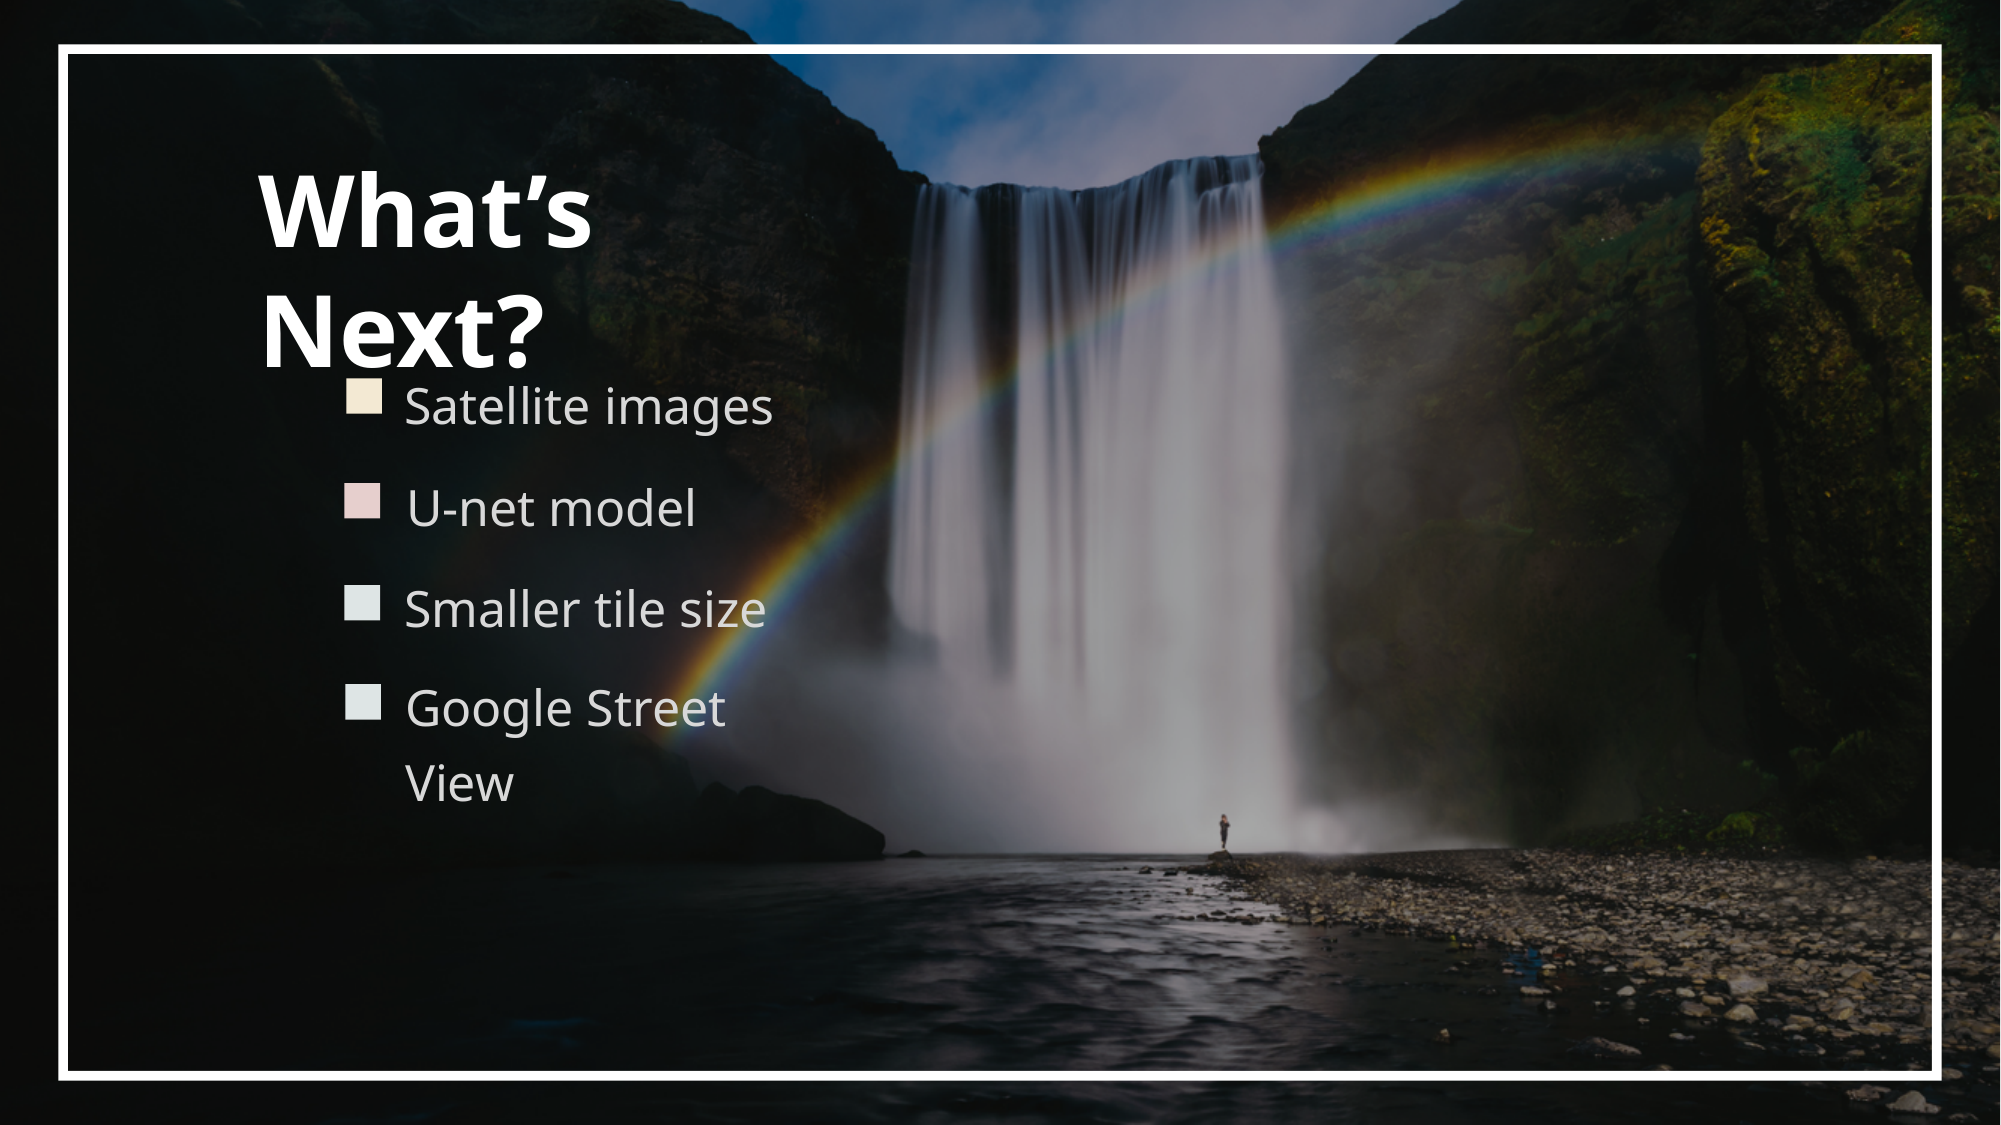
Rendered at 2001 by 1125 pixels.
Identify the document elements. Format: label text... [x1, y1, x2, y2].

text_box Google Street View [390, 653, 826, 819]
text_box [343, 584, 381, 621]
text_box U-net model [391, 453, 936, 544]
picture [0, 0, 2001, 1125]
text_box [343, 482, 381, 519]
text_box Smaller tile size [389, 554, 794, 645]
text_box [345, 395, 383, 415]
text_box What’s Next? [243, 139, 892, 395]
text_box [344, 683, 382, 721]
text_box Satellite images [389, 395, 892, 442]
